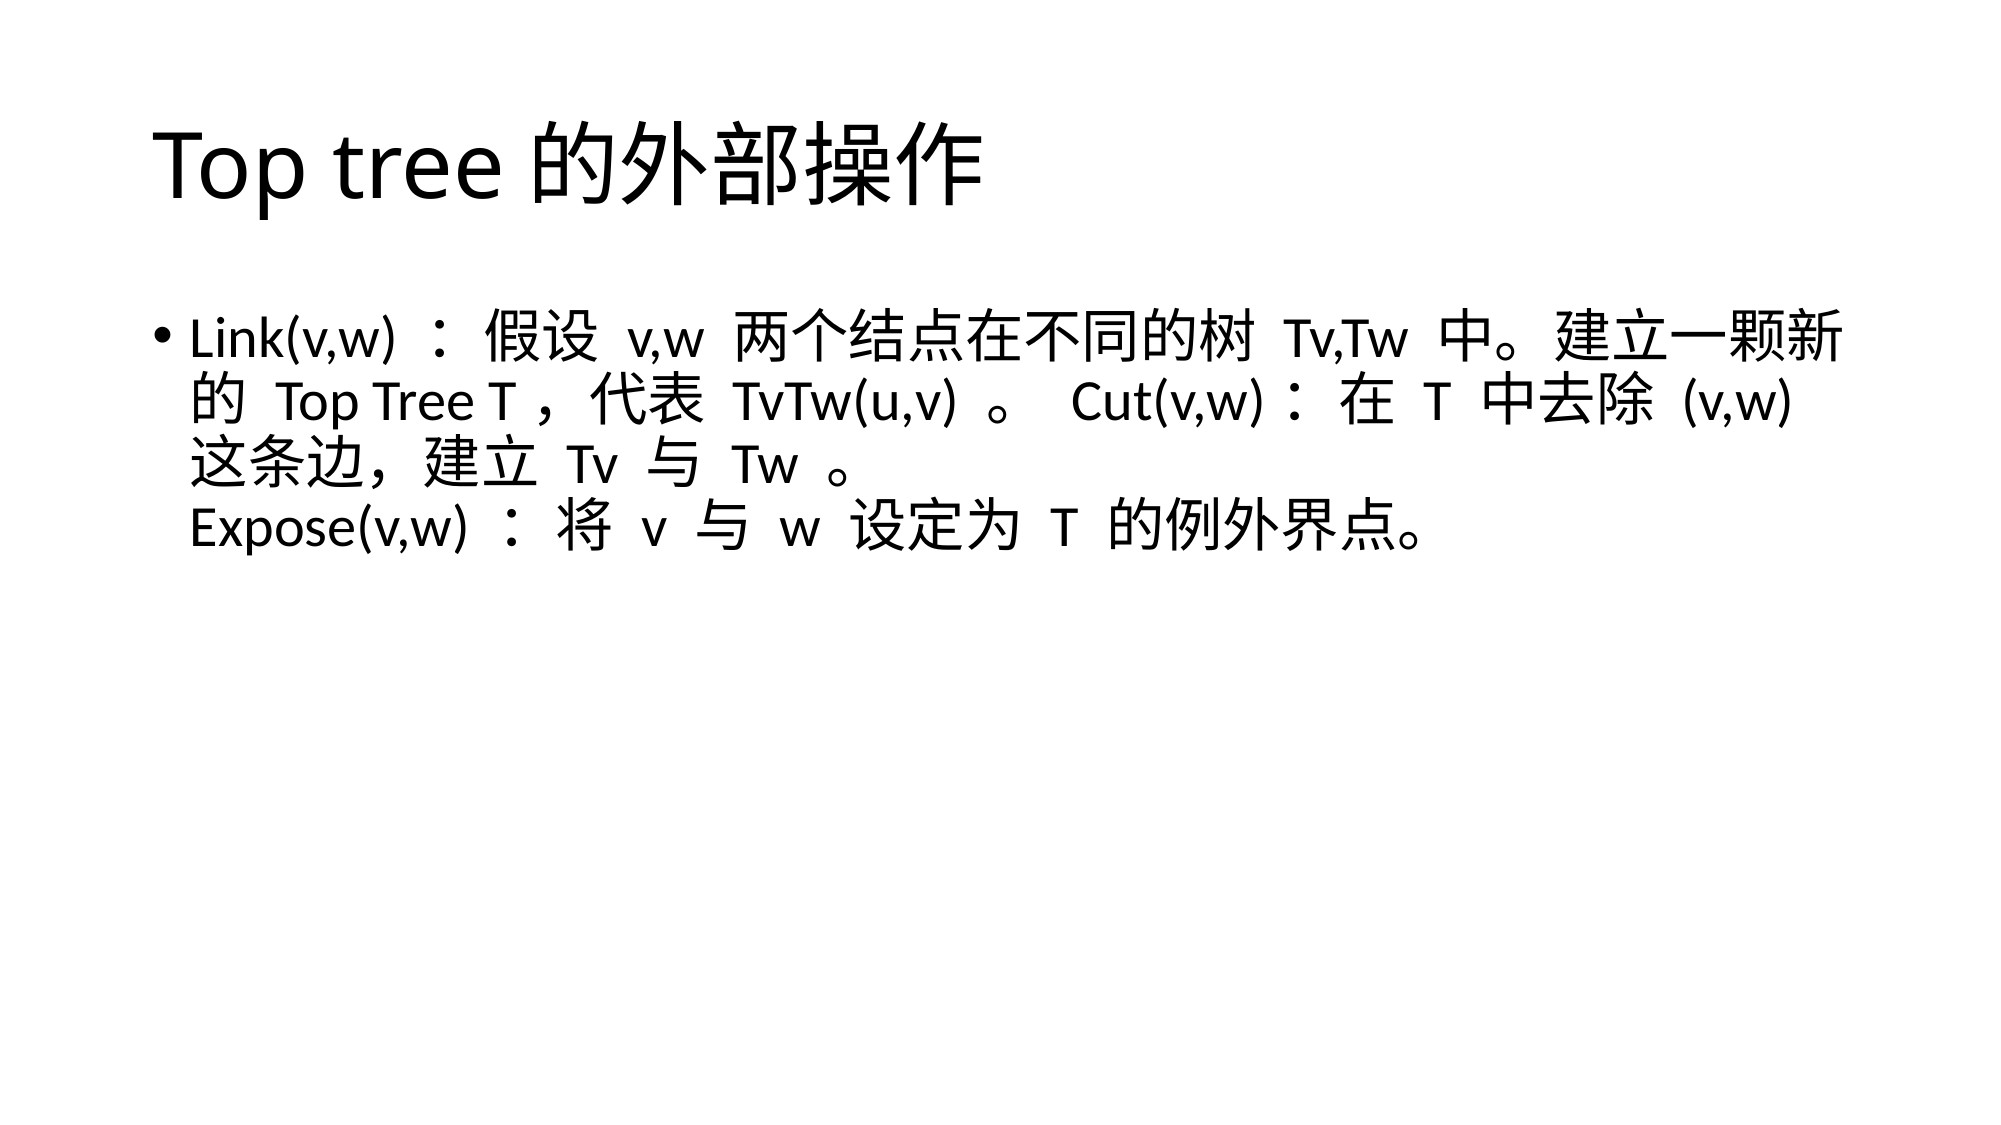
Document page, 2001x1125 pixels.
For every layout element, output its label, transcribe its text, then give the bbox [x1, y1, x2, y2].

list Link(v,w) ：假设 v,w 两个结点在不同的树 Tv,Tw 中。建立一颗新的 Top Tree T，代表 TvTw(u,v) 。 Cut(v,w)：在 T 中去除 (v,w) 这条边，建立 Tv 与 Tw 。 Expose(v,w) ：将 v 与 w 设定为 T 的例外界点。 [137, 299, 1863, 1014]
title Top tree的外部操作 [137, 59, 1863, 278]
